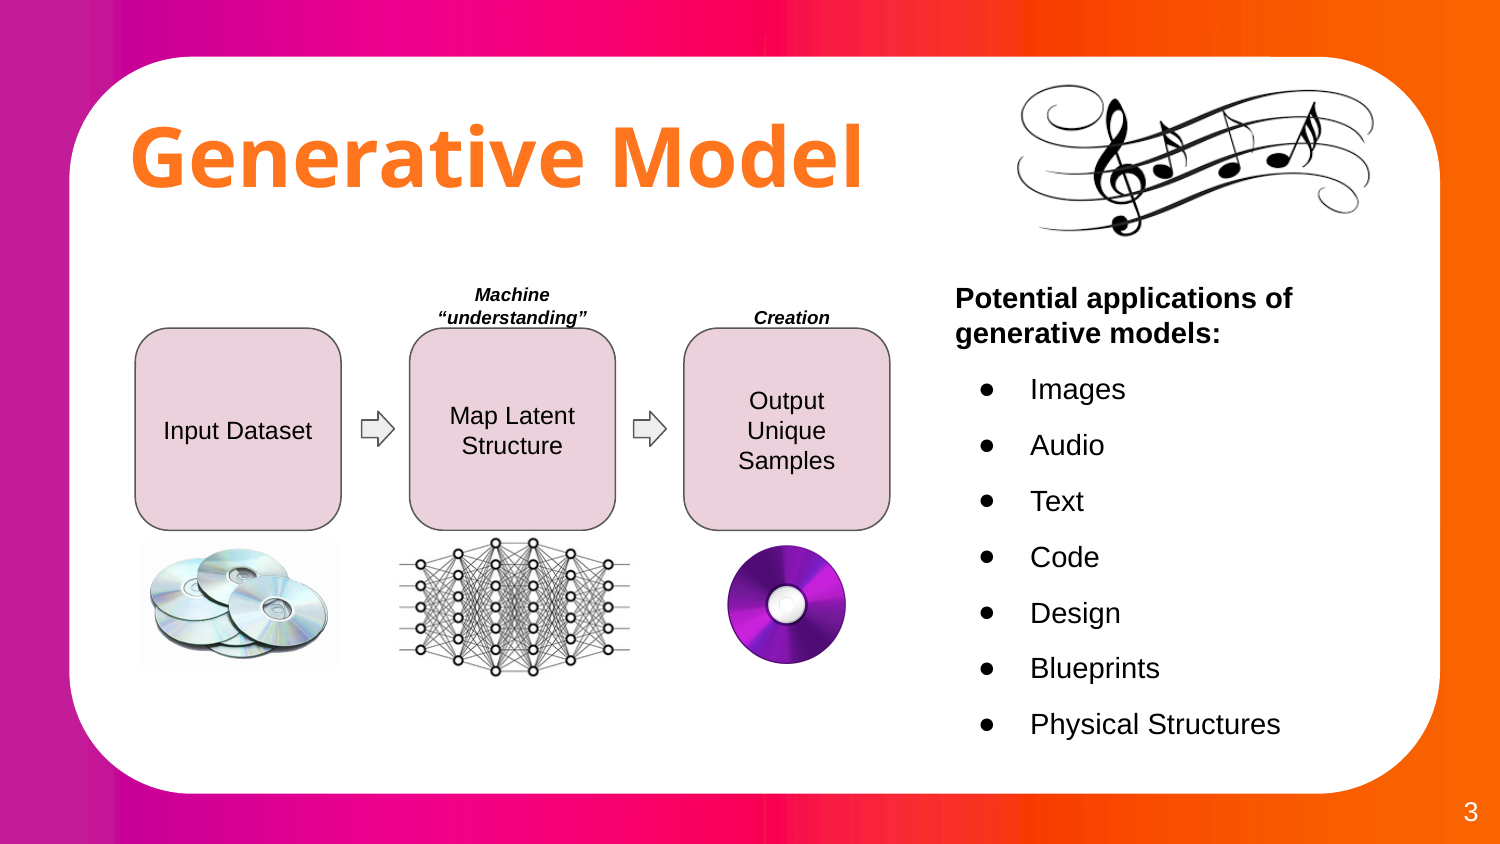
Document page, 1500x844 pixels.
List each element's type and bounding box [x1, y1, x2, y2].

picture [138, 542, 338, 672]
picture [1014, 78, 1377, 241]
picture [726, 544, 847, 669]
text_box [0, 0, 1500, 844]
picture [394, 531, 635, 683]
